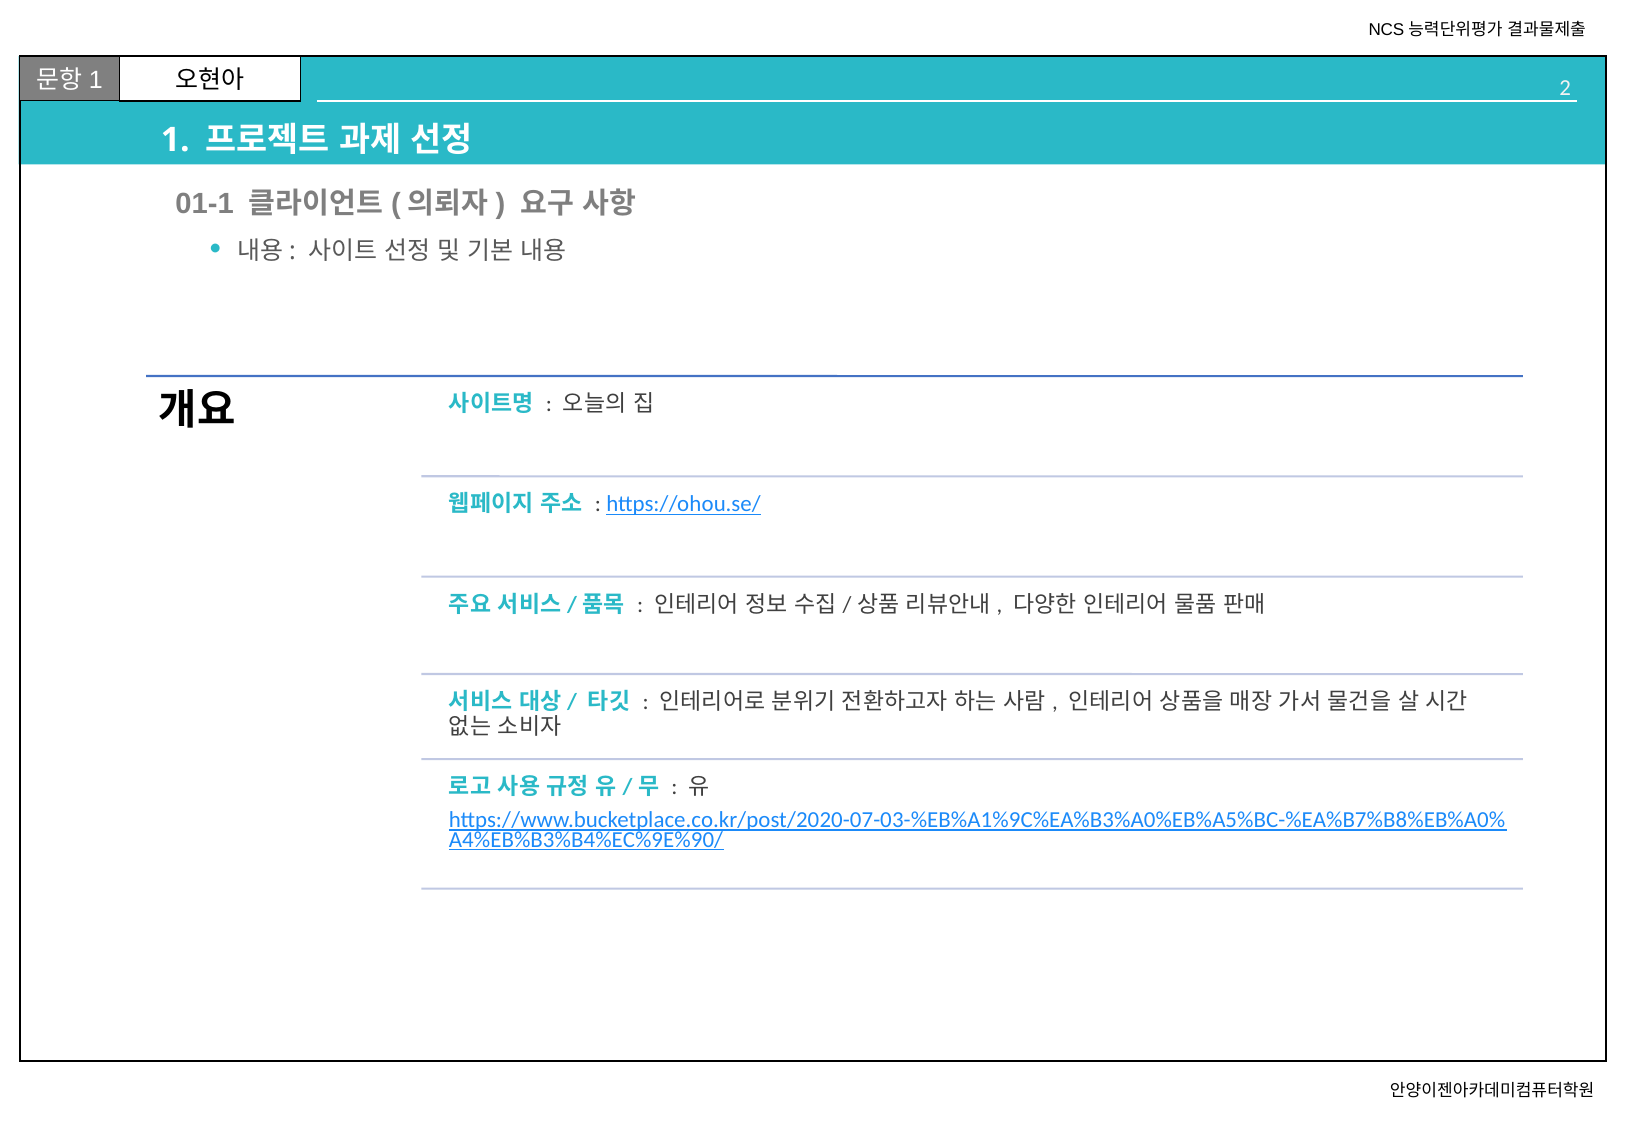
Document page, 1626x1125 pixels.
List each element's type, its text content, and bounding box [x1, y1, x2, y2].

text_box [146, 375, 1523, 898]
title 1. 프로젝트 과제 선정 [146, 114, 1460, 166]
list 내용: 사이트 선정 및 기본 내용 [194, 227, 1460, 279]
subtitle 01-1 클라이언트(의뢰자) 요구 사항 [160, 176, 1460, 228]
